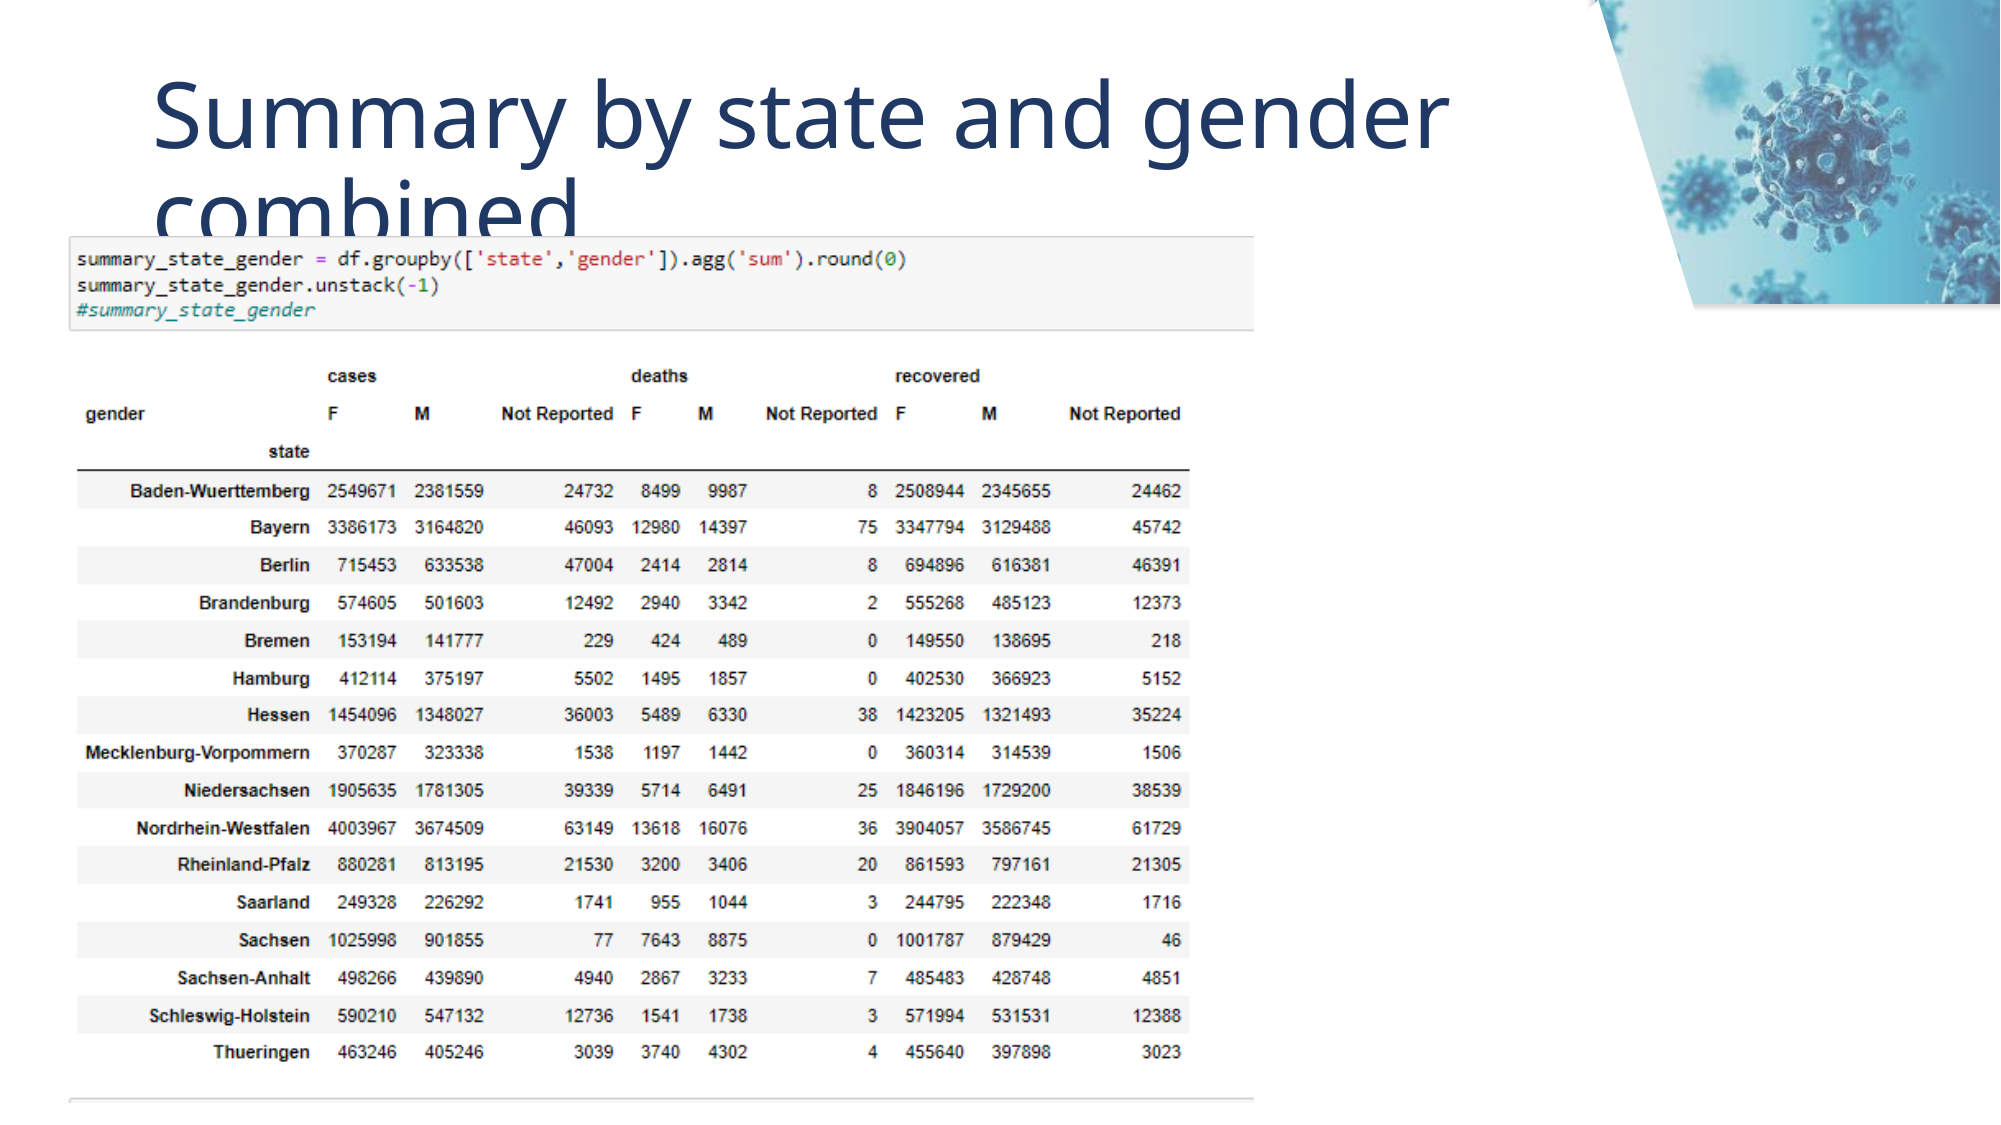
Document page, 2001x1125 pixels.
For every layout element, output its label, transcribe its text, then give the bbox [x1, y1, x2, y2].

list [65, 236, 1254, 1103]
title Summary by state and gender combined [137, 59, 1863, 278]
